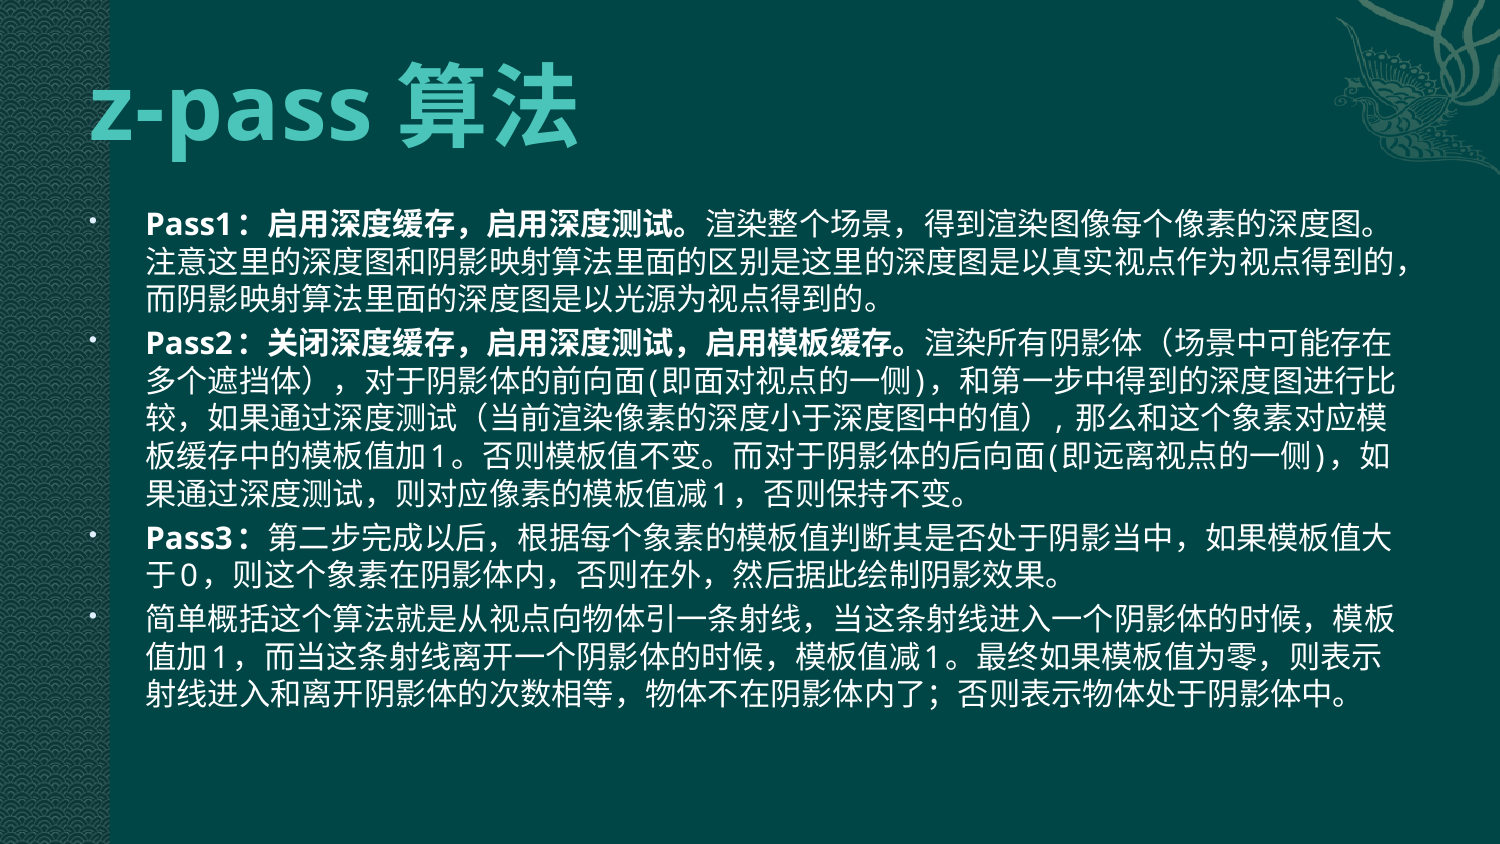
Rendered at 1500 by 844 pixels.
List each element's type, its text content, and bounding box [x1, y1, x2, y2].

title z-pass算法 [75, 33, 1351, 175]
picture [0, 0, 110, 844]
list Pass1：启用深度缓存，启用深度测试。渲染整个场景，得到渲染图像每个像素的深度图。注意这里的深度图和阴影映射算法里面的区别是这里的深度图是以真实视点作为视点得到的，而阴影映射算法里面的深度图是以光源为视点得到的。 Pass2：关闭深度缓存，启用深度测试，启用模板缓存。渲染所有阴影体（场景中可能存在多个遮挡体），对于阴影体的前向面(即面对视点的一侧)，和第一步中得到的深度图进行比较，如果通过深度测试（当前渲染像素的深度小于深度图中的值）, 那么和这个象素对应模板缓存中的模板值加1。否则模板值不变。而对于阴影体的后向面(即远离视点的一侧)，如果通过深度测试，则对应像素的模板值减1，否则保持不变。 Pass3：第二步完成以后，根据每个象素的模板值判断其是否处于阴影当中，如果模板值大于0，则这个象素在阴影体内，否则在外，然后据此绘制阴影效果。 简单概括这个算法就是从视点向物体引一条射线，当这条射线进入一个阴影体的时候，模板值加1，而当这条射线离开一个阴影体的时候，模板值减1。最终如果模板值为零，则表示射线进入和离开阴影体的次数相等，物体不在阴影体内了；否则表示物体处于阴影体中。 [75, 196, 1425, 754]
